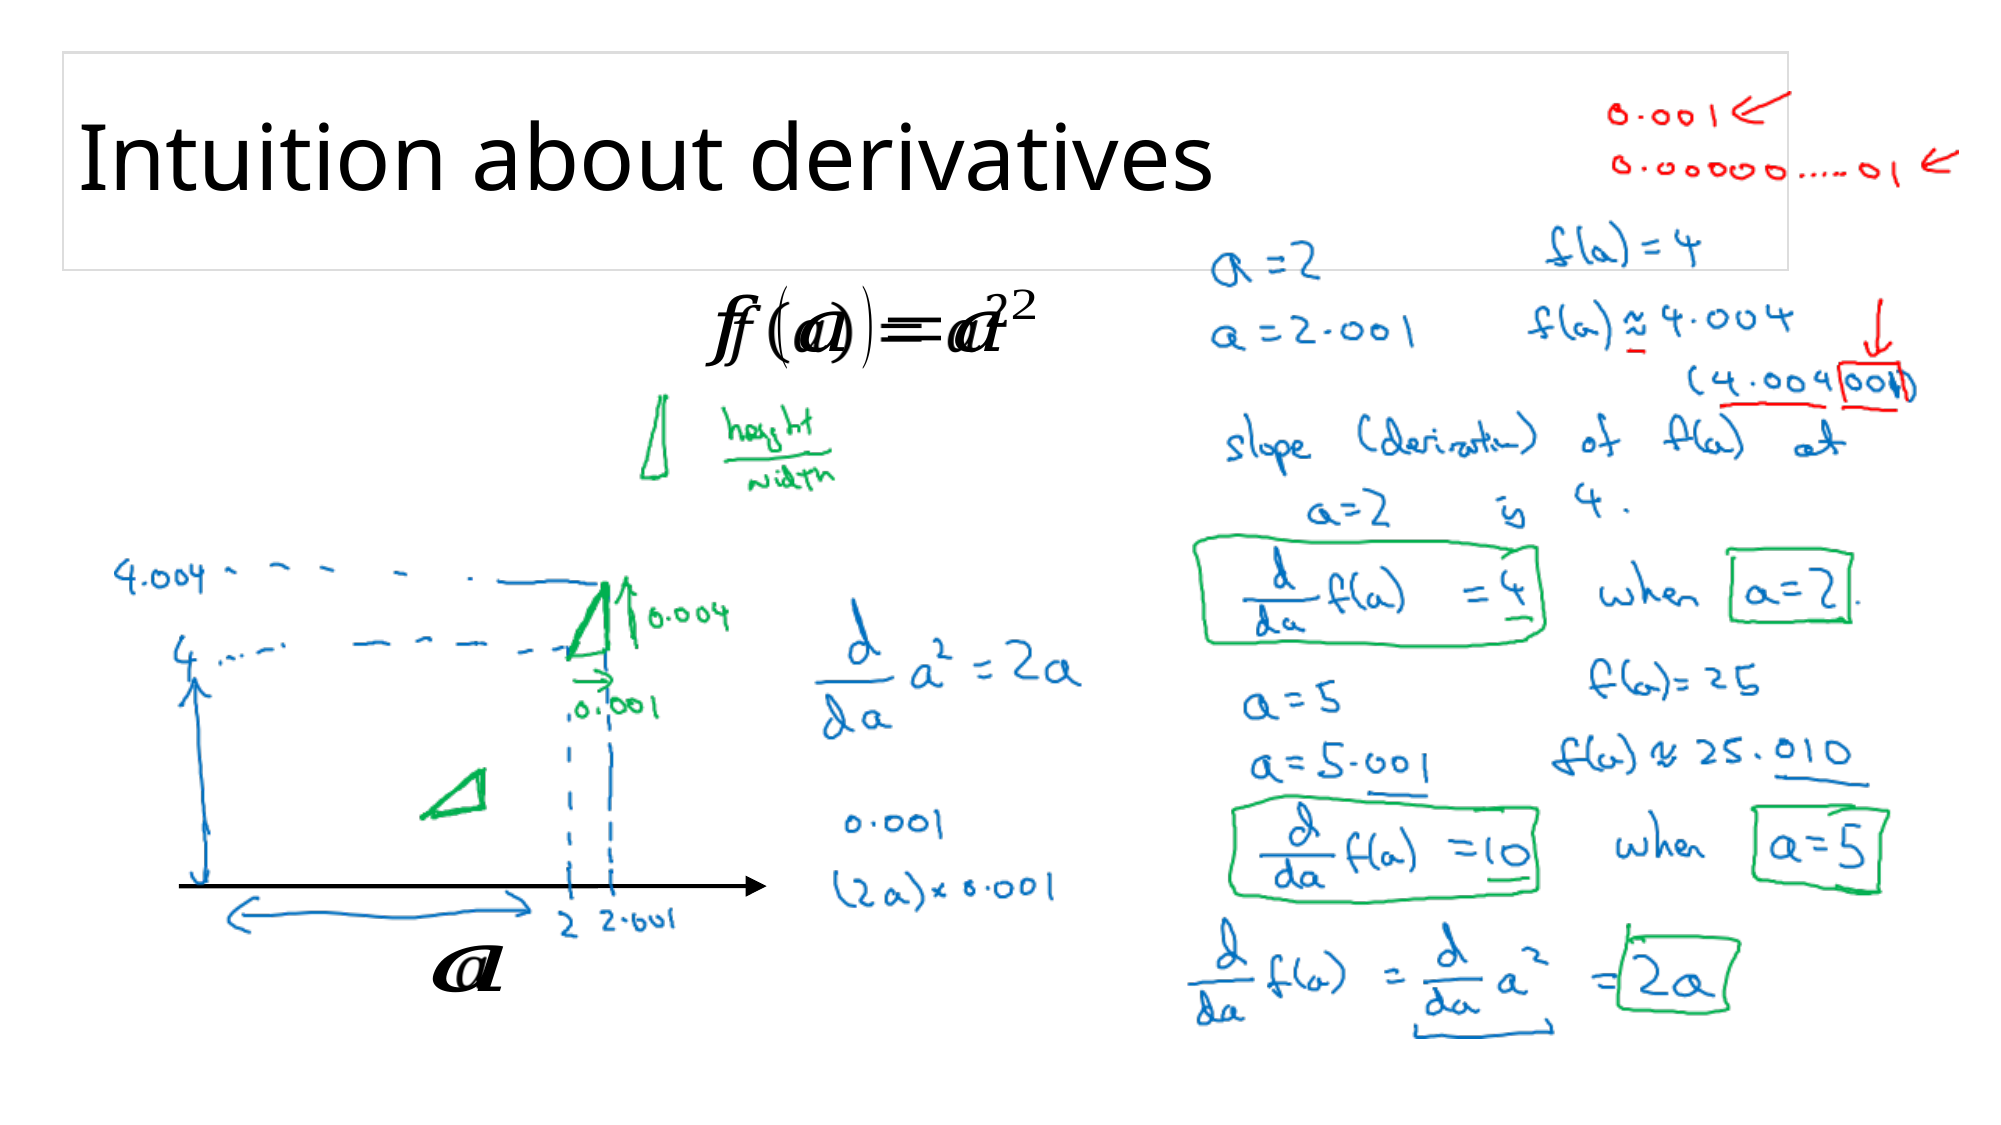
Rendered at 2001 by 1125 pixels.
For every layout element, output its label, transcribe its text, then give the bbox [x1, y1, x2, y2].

picture [114, 91, 1959, 1039]
text_box Intuition about derivatives [63, 52, 1788, 270]
